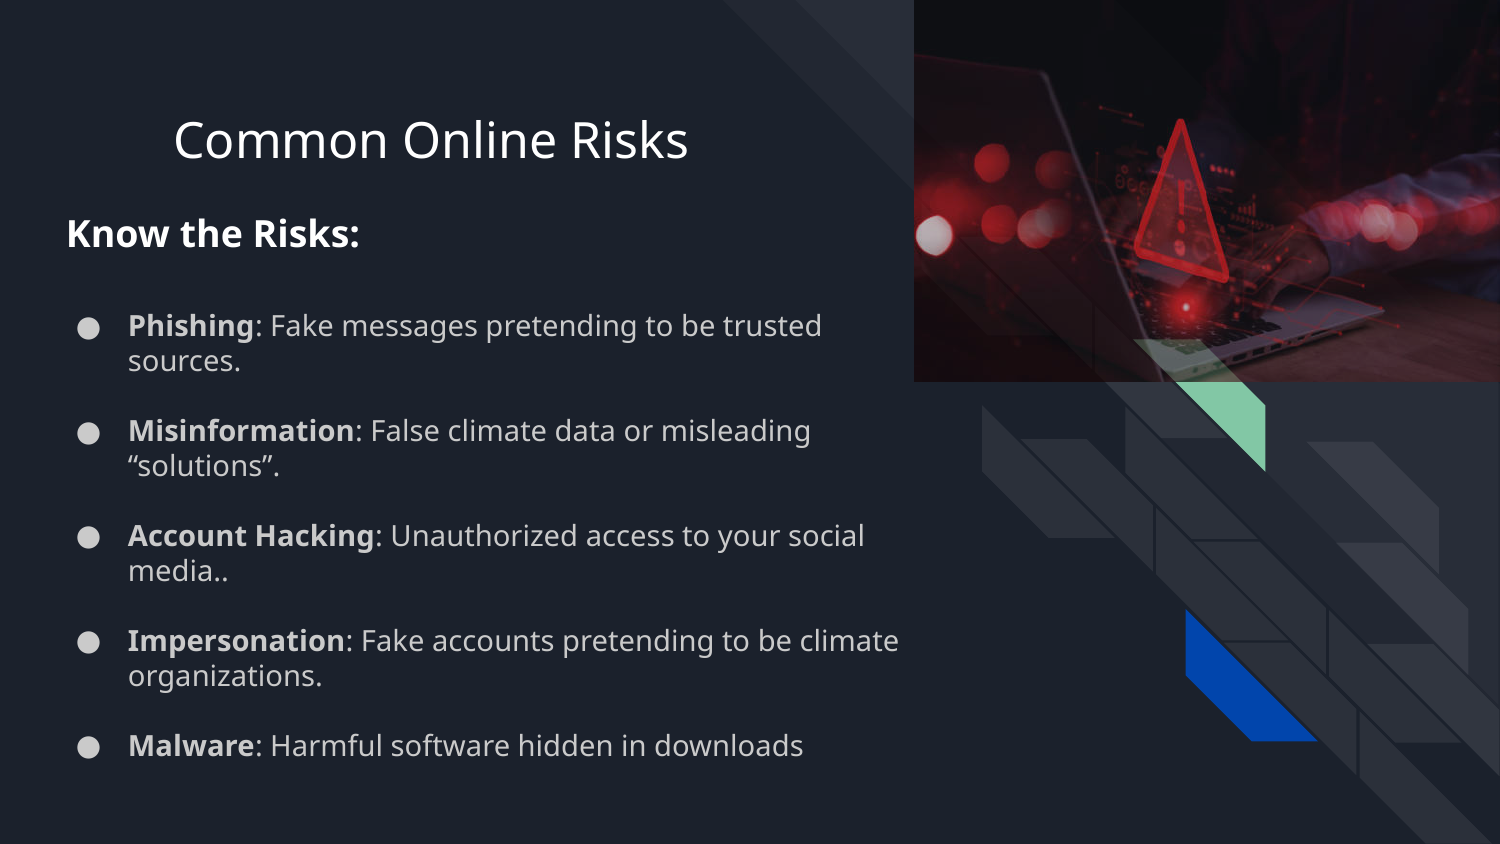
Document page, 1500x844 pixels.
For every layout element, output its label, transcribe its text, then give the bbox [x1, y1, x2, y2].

picture [913, 0, 1500, 382]
text_box Phishing: Fake messages pretending to be trusted sources. Misinformation: False climate data or misleading “solutions”. Account Hacking: Unauthorized access to your social media.. Impersonation: Fake accounts pretending to be climate organizations. Malware: Harmful software hidden in downloads [38, 303, 936, 766]
title Common Online Risks [158, 93, 913, 174]
text_box Know the Risks: [51, 189, 610, 276]
